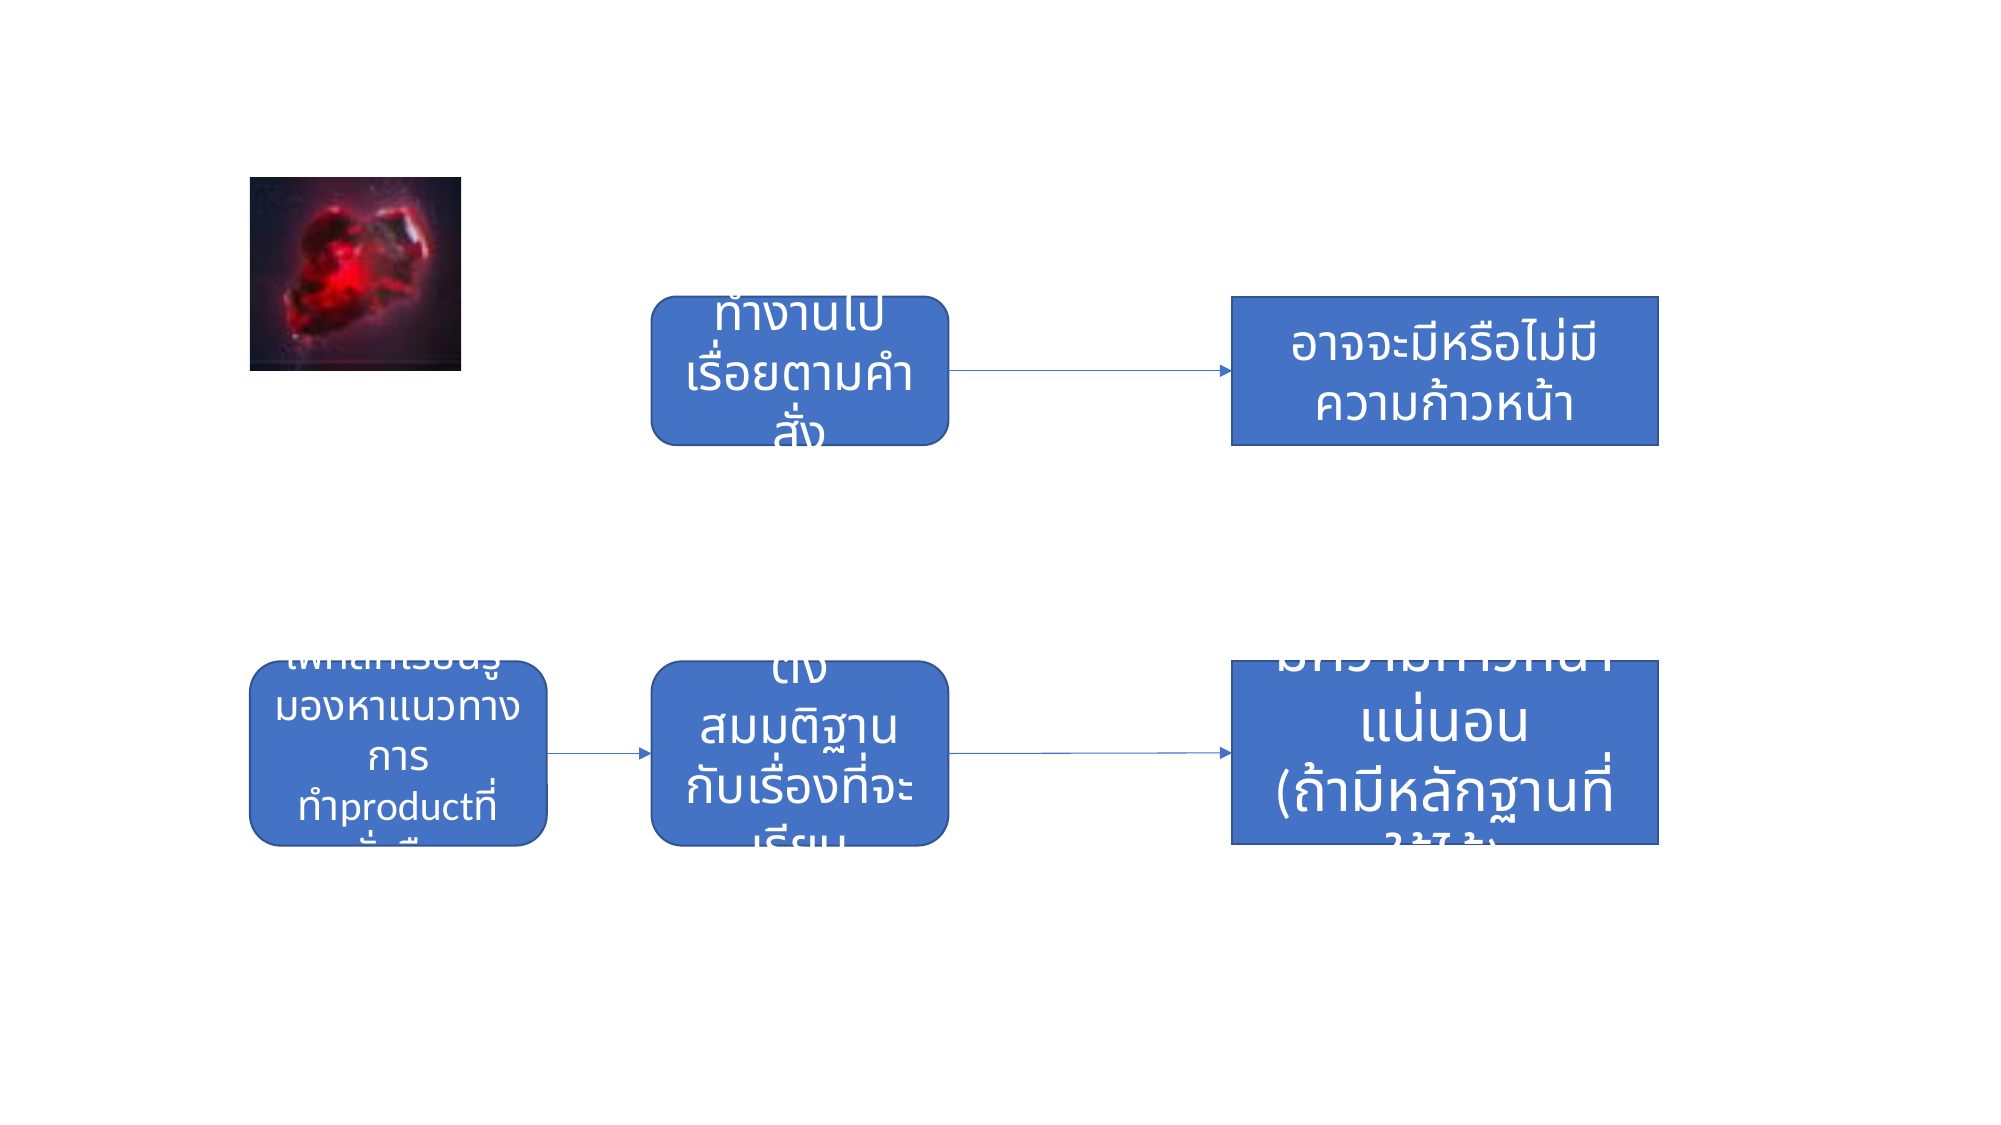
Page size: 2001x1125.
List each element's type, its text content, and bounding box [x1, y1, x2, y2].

text_box โฟกัสที่เรียนรู้ มองหาแนวทางการทำproductที่ยั่งยืน [248, 660, 548, 847]
text_box อาจจะมีหรือไม่มี ความก้าวหน้า [1231, 296, 1659, 446]
text_box มีความก้าวหน้าแน่นอน (ถ้ามีหลักฐานที่ใช้ได้) [1231, 660, 1659, 845]
picture [249, 177, 462, 371]
text_box ทำงานไปเรื่อยตามคำสั่ง [650, 295, 950, 447]
text_box ตั้งสมมติฐานกับเรื่องที่จะเรียน [650, 660, 950, 847]
